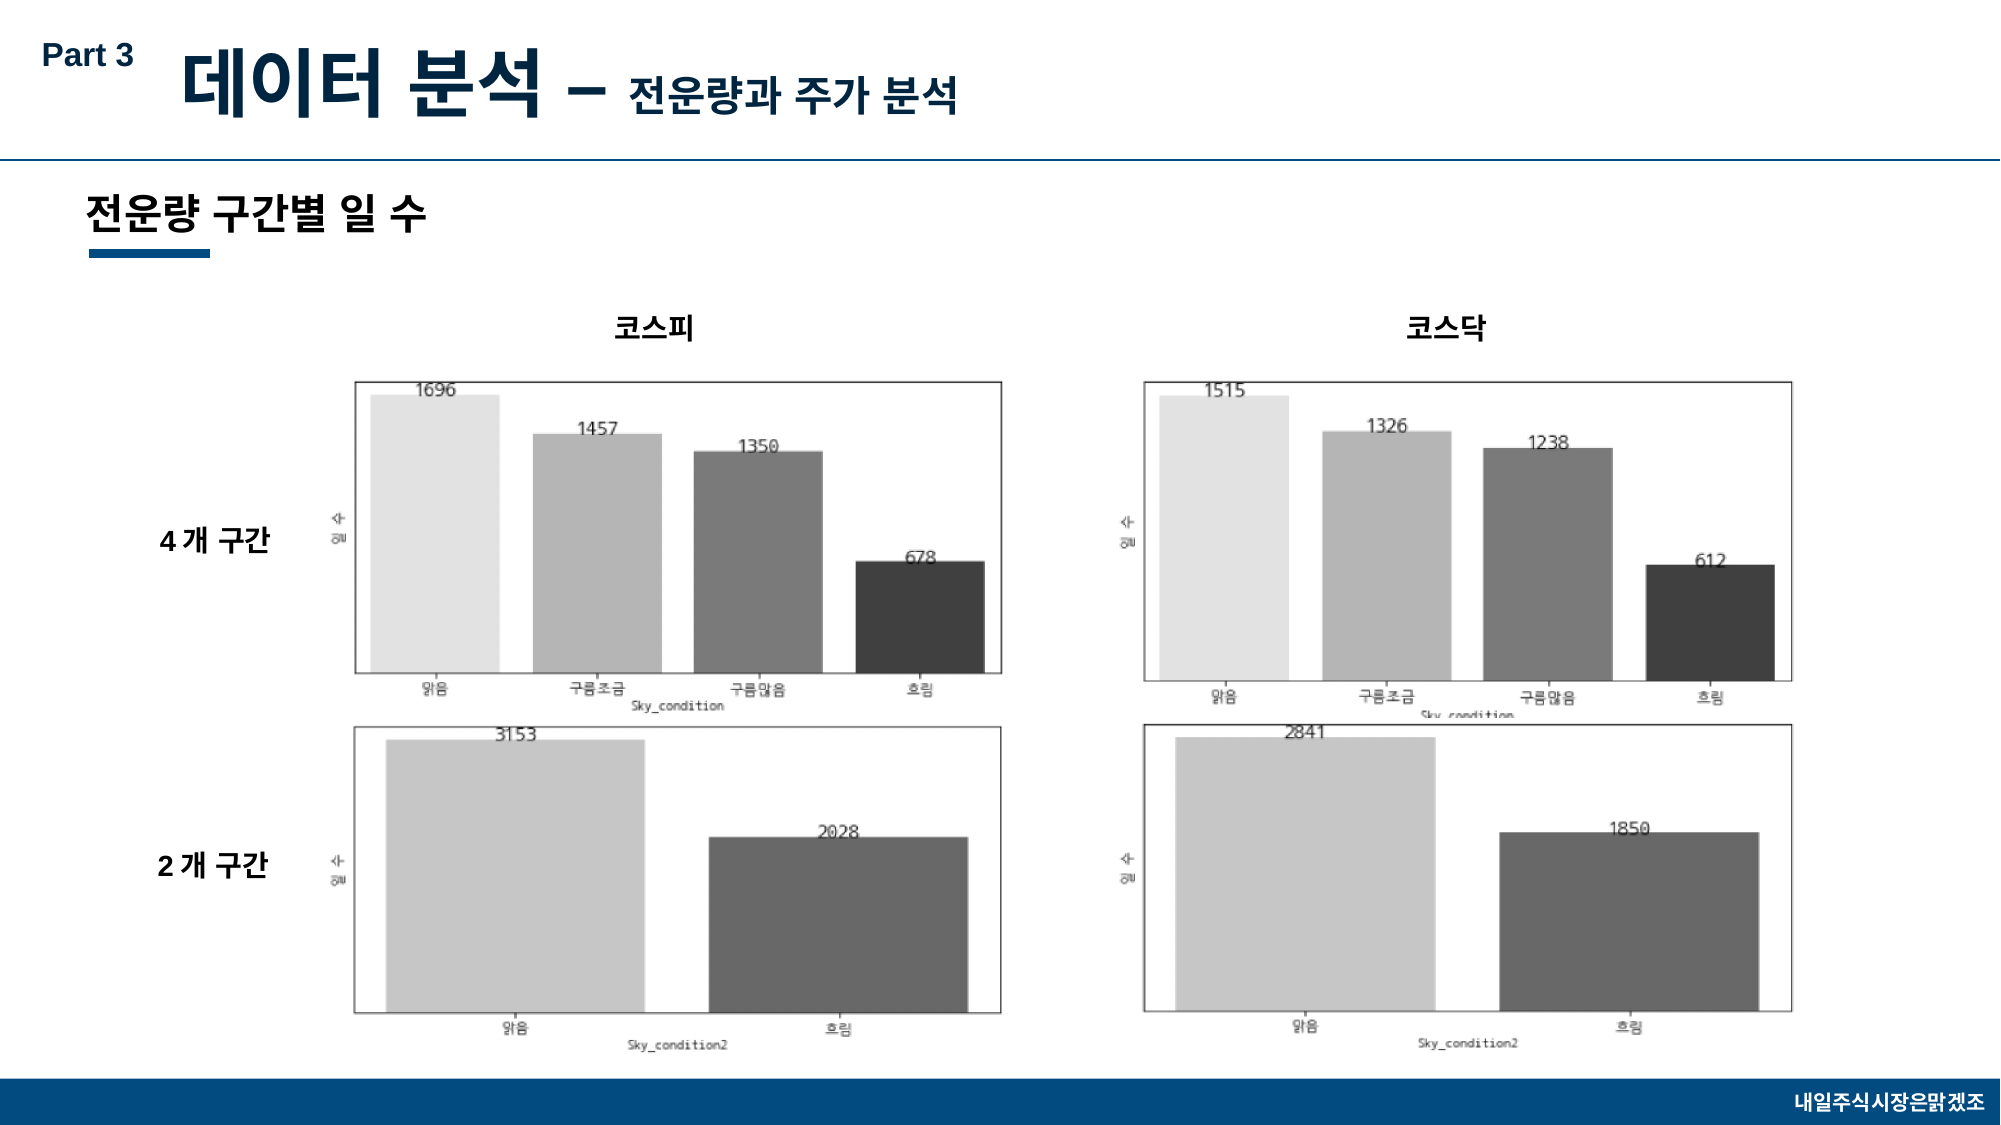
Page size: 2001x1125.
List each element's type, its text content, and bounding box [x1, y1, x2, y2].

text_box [1113, 718, 1801, 1058]
text_box 데이터 분석 – 전운량과 주가 분석 [165, 28, 1095, 134]
text_box 4개 구간 [144, 514, 323, 565]
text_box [1113, 373, 1806, 725]
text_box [322, 718, 1015, 1054]
text_box 2개 구간 [142, 840, 317, 891]
text_box 전운량 구간별 일 수 [70, 172, 1680, 253]
text_box 내일주식시장은맑겠조 [0, 1078, 2000, 1125]
text_box 코스닥 [1138, 295, 1756, 361]
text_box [328, 373, 1009, 716]
text_box Part 3 [26, 26, 166, 81]
text_box 코스피 [346, 295, 964, 361]
